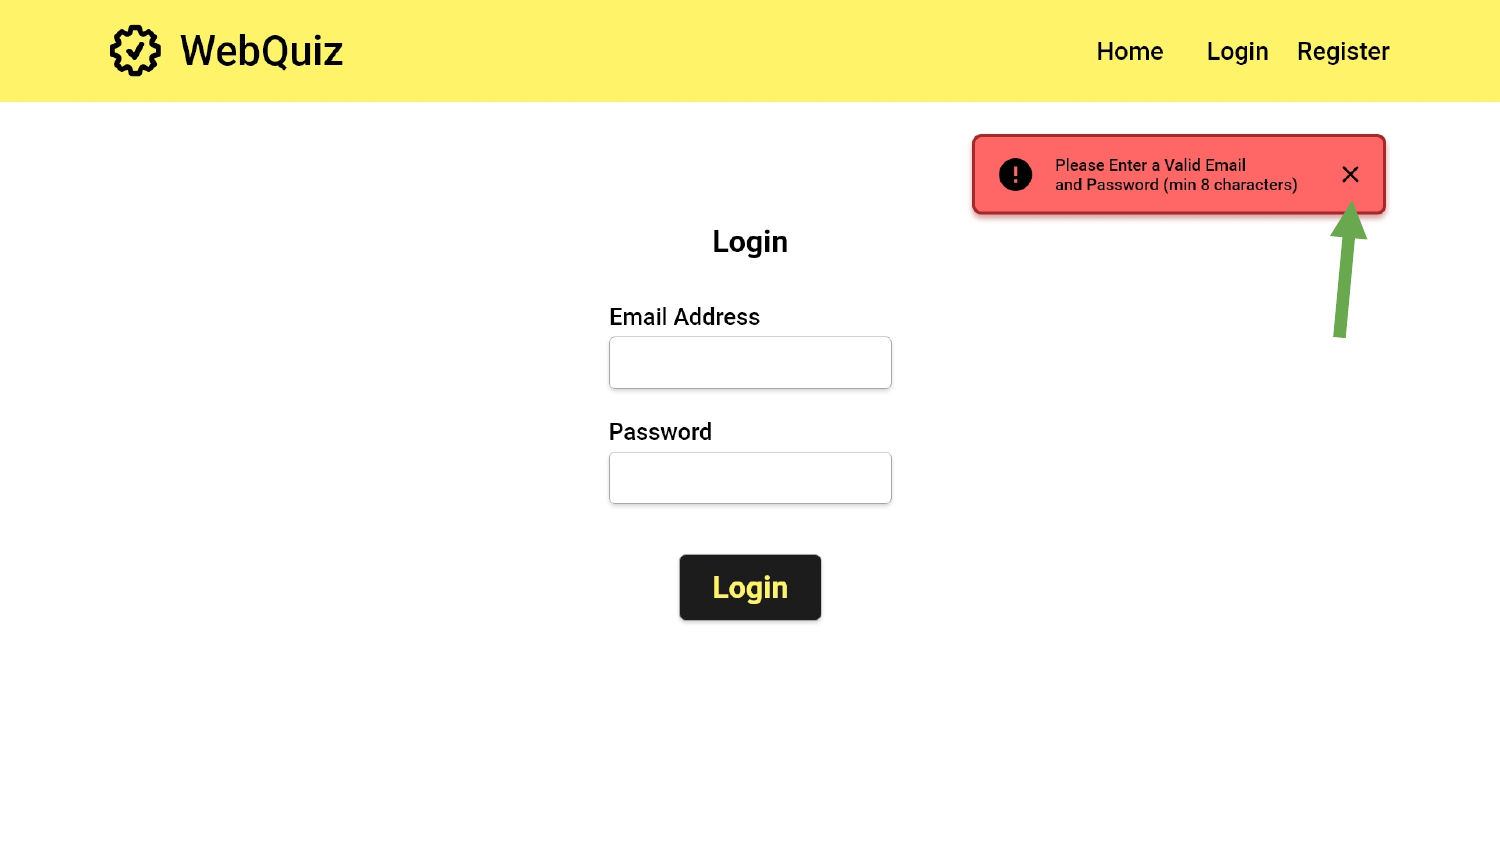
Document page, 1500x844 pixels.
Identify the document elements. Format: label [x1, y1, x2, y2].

picture [0, 0, 1500, 844]
text_box [1339, 200, 1353, 338]
